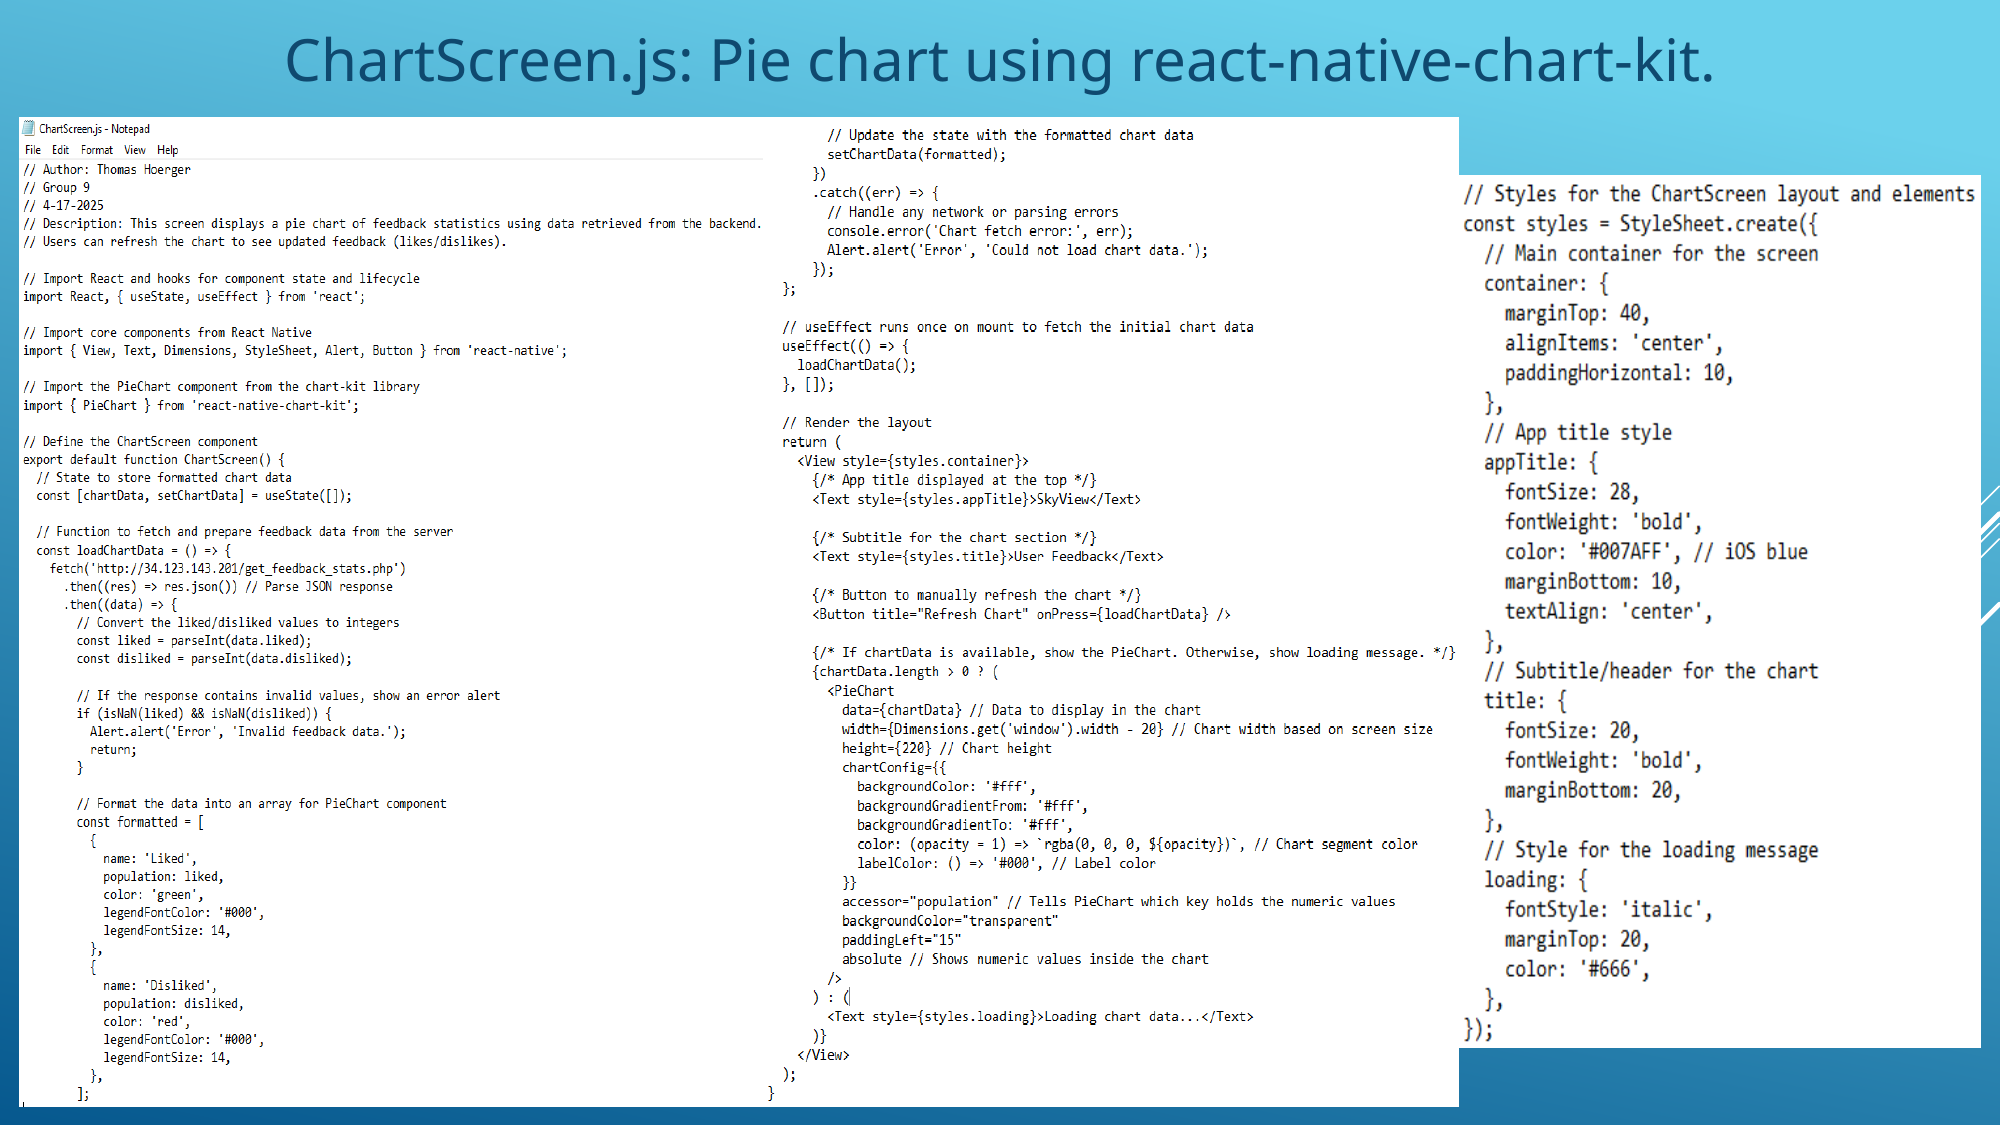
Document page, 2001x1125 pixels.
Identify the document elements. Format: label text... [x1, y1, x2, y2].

picture [19, 117, 1981, 1107]
list ChartScreen.js: Pie chart using react-native-chart-kit. [0, 0, 2000, 118]
